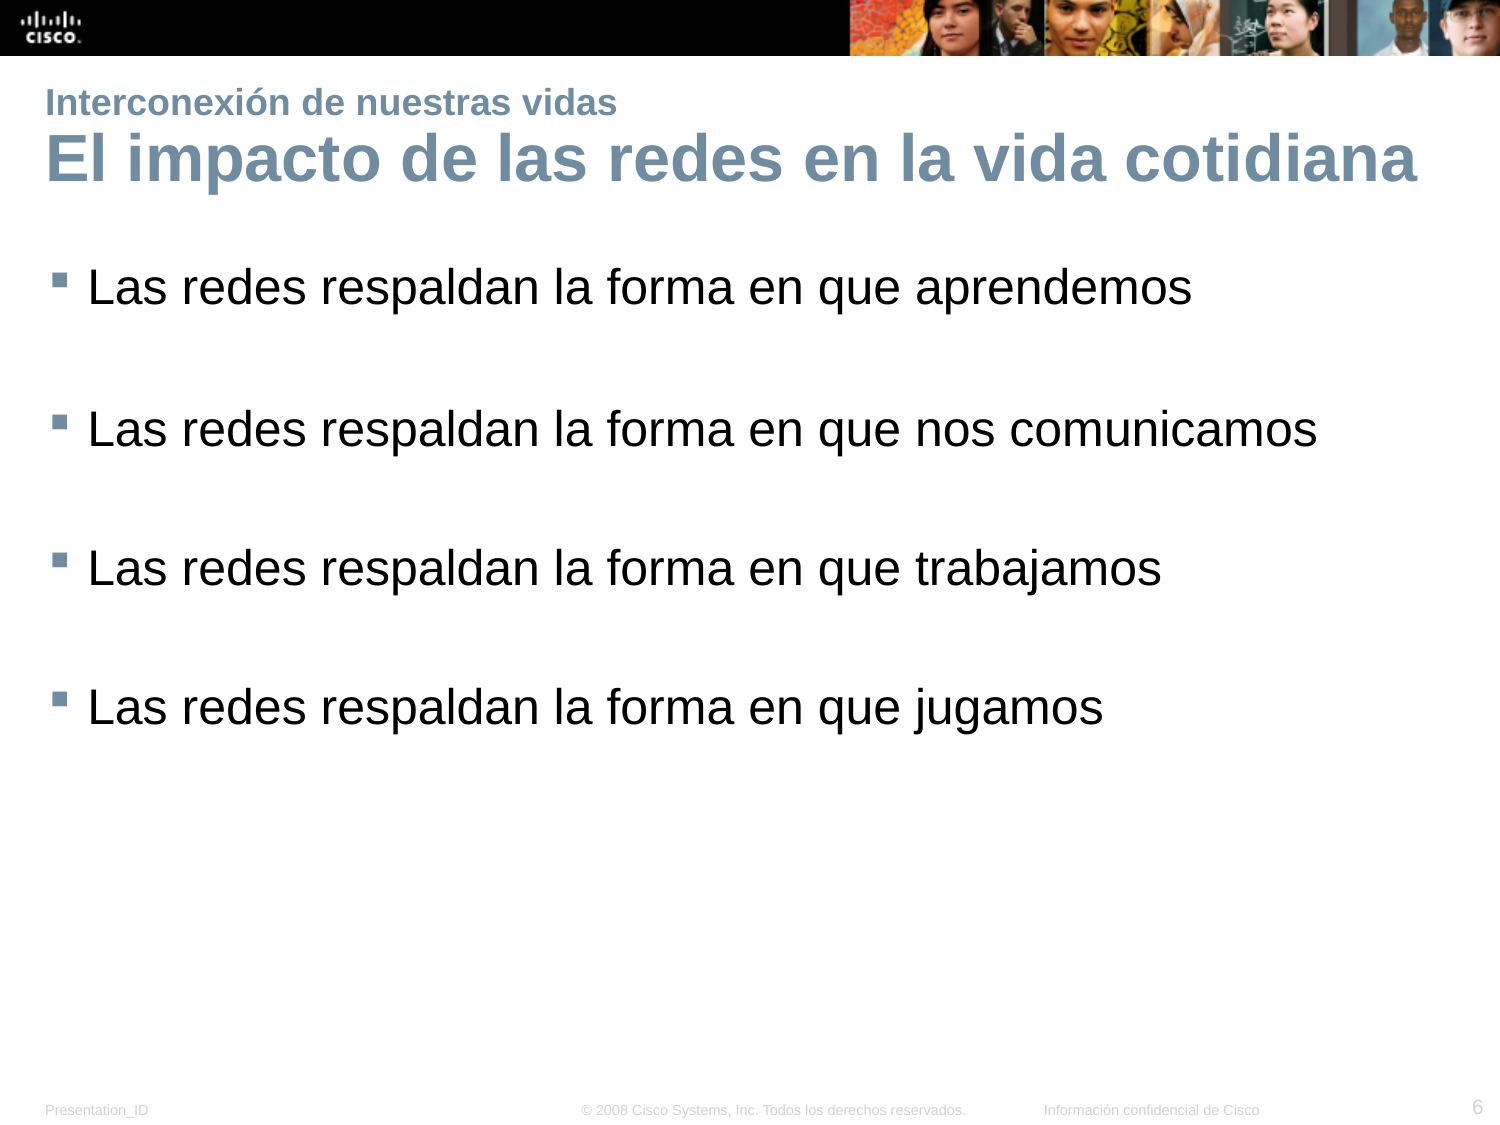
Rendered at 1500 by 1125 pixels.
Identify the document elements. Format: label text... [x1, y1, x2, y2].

picture [0, 0, 1500, 56]
title Interconexión de nuestras vidas El impacto de las redes en la vida cotidiana [31, 64, 1471, 203]
list Las redes respaldan la forma en que aprendemos Las redes respaldan la forma en que nos comunicamos Las redes respaldan la forma en que trabajamos Las redes respaldan la forma en que jugamos [34, 252, 1468, 1061]
